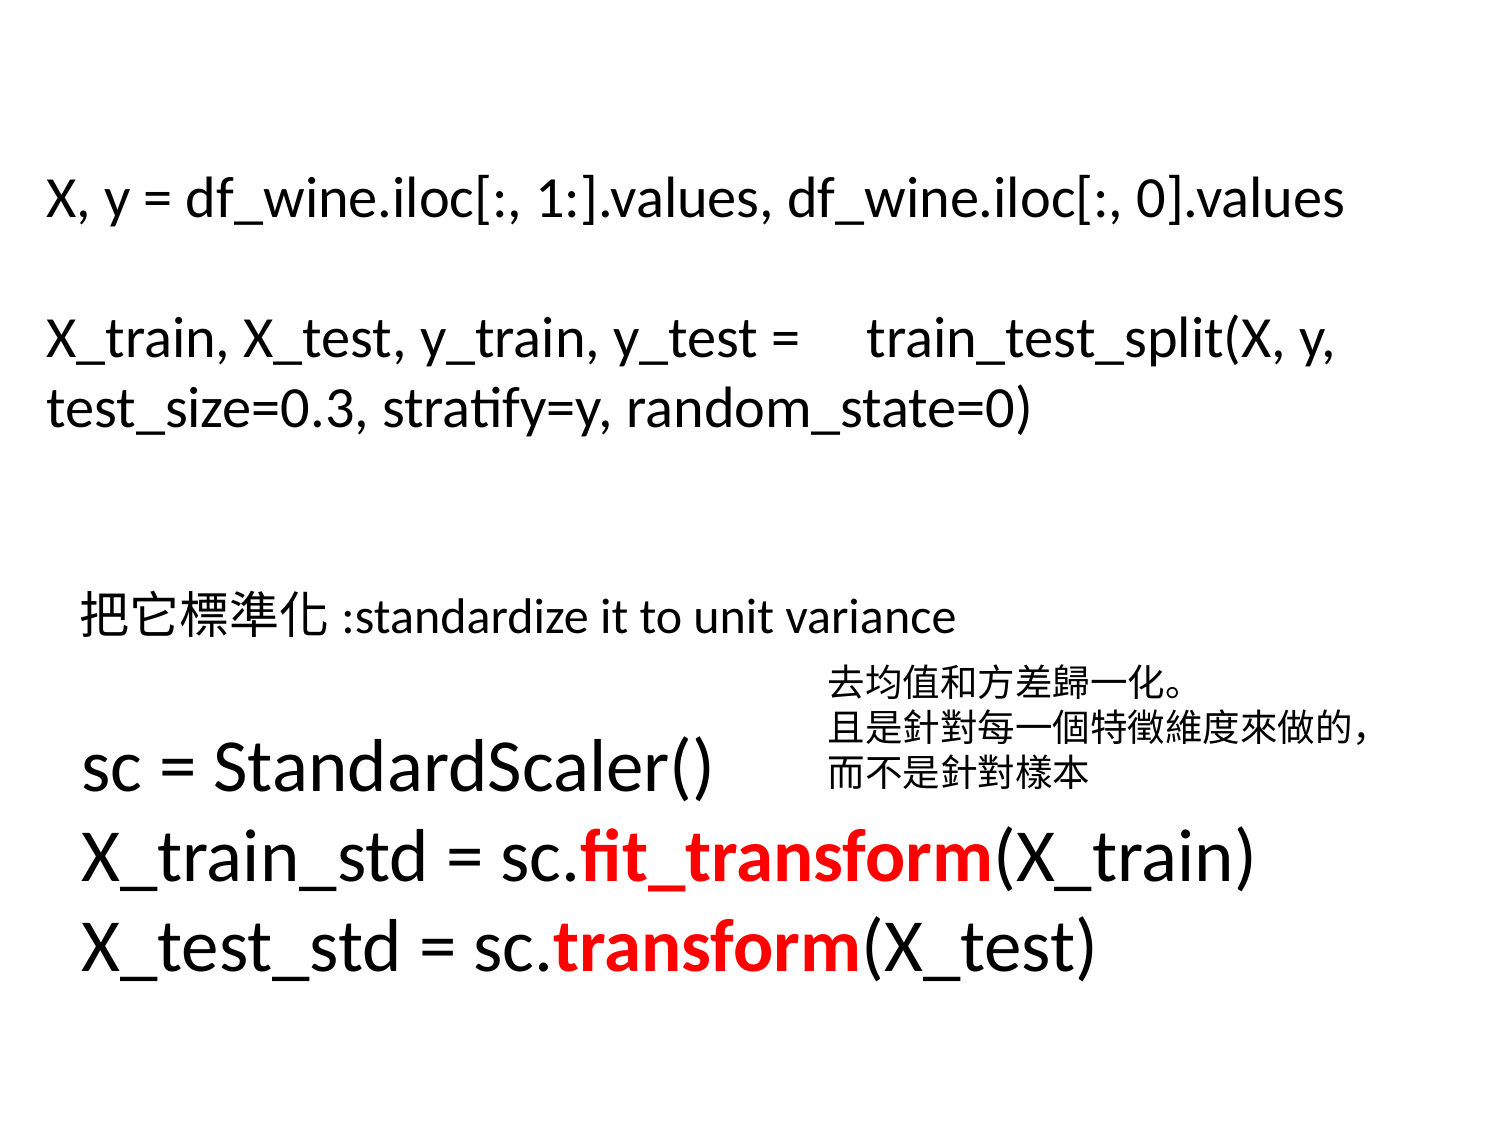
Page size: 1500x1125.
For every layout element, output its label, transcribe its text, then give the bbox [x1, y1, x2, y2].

text_box sc = StandardScaler() X_train_std = sc.fit_transform(X_train) X_test_std = sc.transform(X_test) [66, 709, 1375, 995]
text_box X, y = df_wine.iloc[:, 1:].values, df_wine.iloc[:, 0].values X_train, X_test, y_train, y_test = train_test_split(X, y, test_size=0.3, stratify=y, random_state=0) [31, 151, 1469, 447]
text_box 去均值和方差歸一化。 且是針對每一個特徵維度來做的， 而不是針對樣本 [812, 651, 1457, 802]
text_box 把它標準化:standardize it to unit variance [64, 576, 972, 651]
